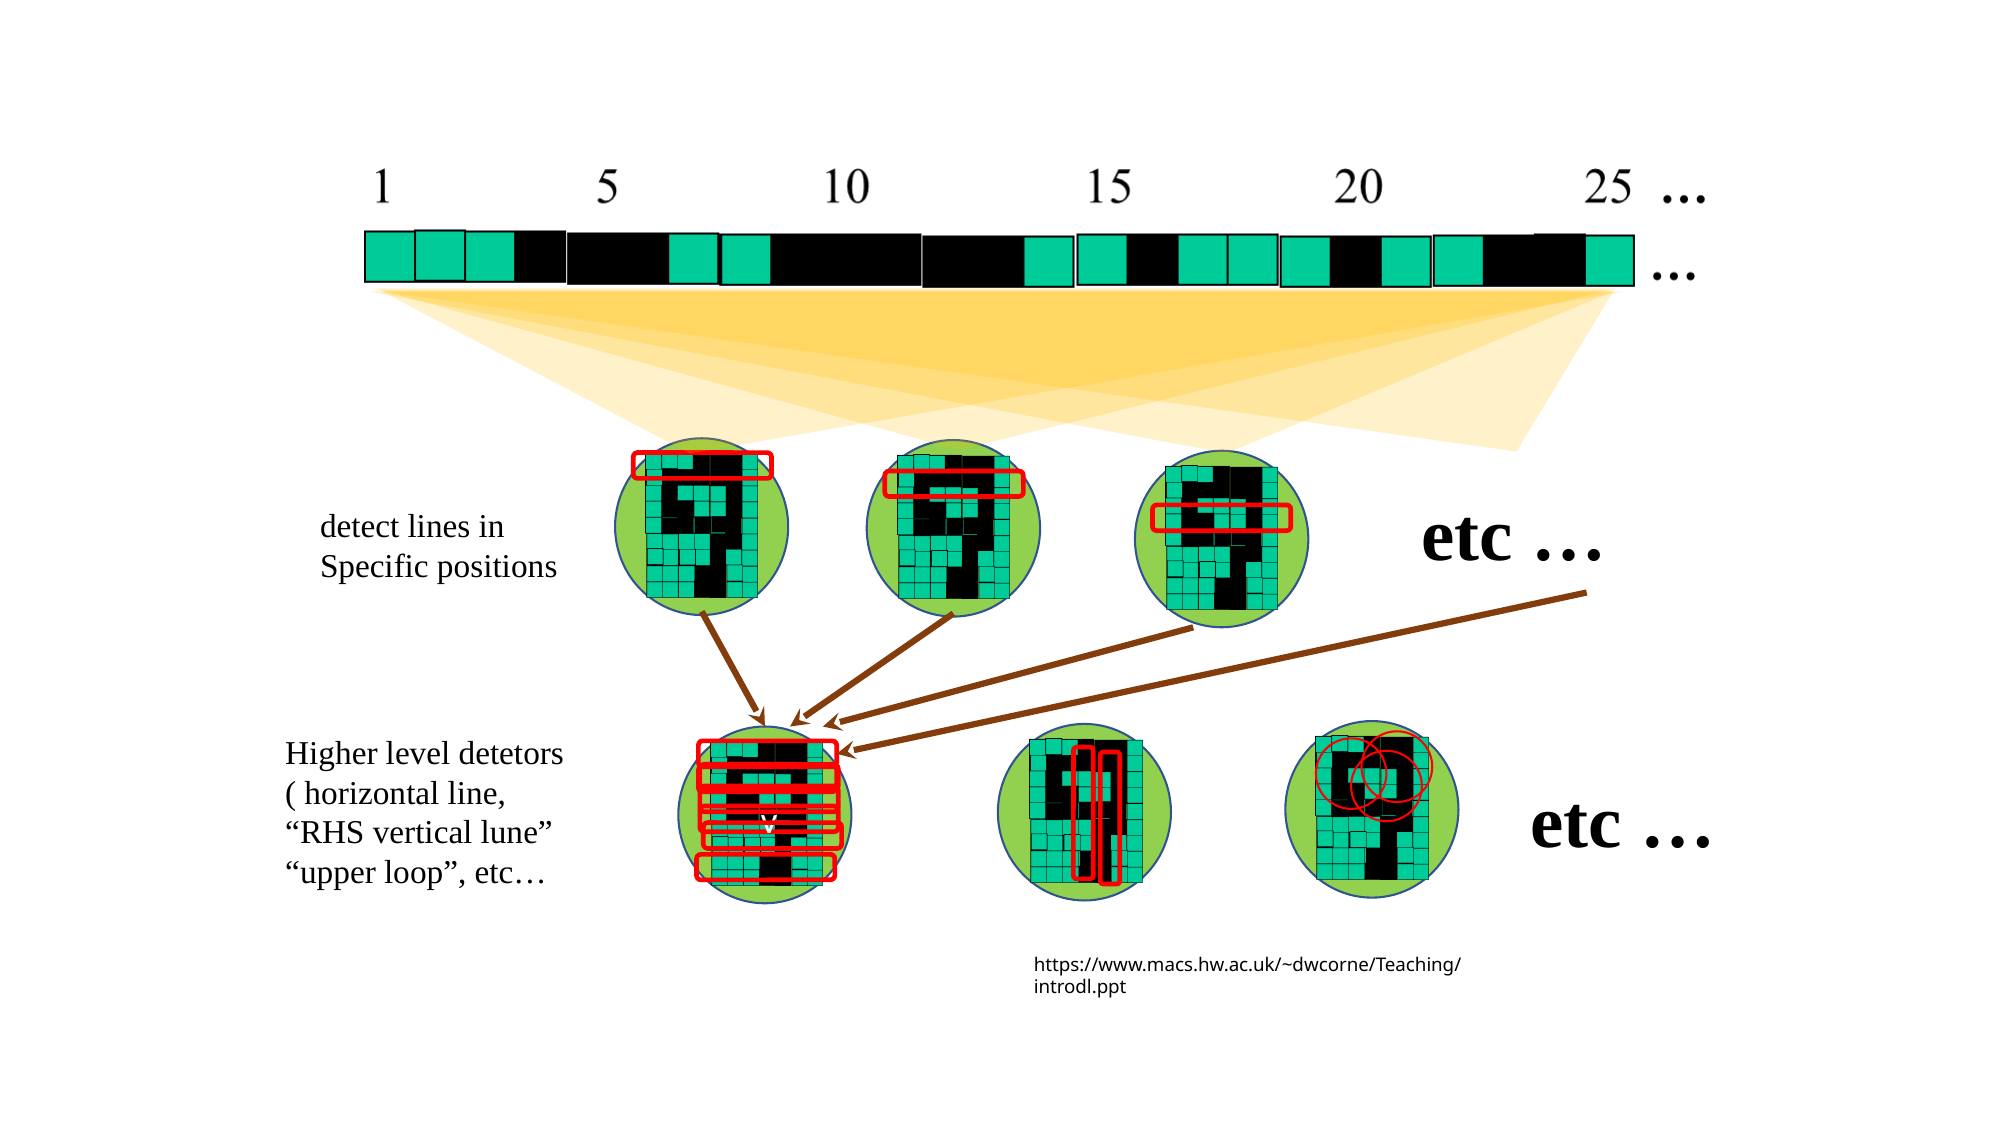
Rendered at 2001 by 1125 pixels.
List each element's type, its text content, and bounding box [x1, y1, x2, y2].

text_box [1146, 763, 1172, 875]
text_box [655, 330, 1590, 452]
picture [1315, 735, 1429, 881]
text_box [726, 894, 804, 904]
text_box [1285, 763, 1310, 872]
text_box [658, 444, 681, 450]
text_box [1282, 475, 1309, 590]
text_box [678, 758, 705, 869]
text_box [829, 769, 852, 867]
text_box [829, 854, 835, 880]
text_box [822, 627, 831, 727]
text_box detect lines in Specific positions [304, 496, 577, 593]
text_box [884, 471, 891, 497]
text_box [524, 330, 1065, 451]
text_box https://www.macs.hw.ac.uk/~dwcorne/Teaching/introdl.ppt [1018, 944, 1537, 983]
text_box Higher level detetors ( horizontal line, “RHS vertical lune” “upper loop”, etc… [270, 723, 584, 901]
text_box [829, 765, 837, 792]
picture [1029, 738, 1143, 884]
text_box [866, 475, 891, 589]
text_box [696, 854, 705, 880]
text_box [1282, 504, 1291, 531]
text_box [633, 452, 643, 479]
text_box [836, 592, 1587, 754]
picture [1165, 464, 1279, 592]
picture [339, 139, 1751, 322]
text_box [909, 443, 998, 452]
text_box [1134, 476, 1160, 590]
text_box [829, 822, 842, 849]
picture [896, 454, 1010, 592]
text_box [698, 765, 705, 792]
text_box etc … [1515, 765, 1734, 872]
text_box [1152, 504, 1160, 531]
text_box [1332, 888, 1412, 898]
text_box [759, 452, 772, 479]
text_box [1013, 464, 1020, 471]
text_box [762, 475, 789, 590]
text_box etc … [1406, 478, 1625, 585]
text_box [1177, 451, 1266, 463]
text_box [716, 446, 745, 450]
text_box [698, 740, 709, 766]
text_box [720, 726, 810, 739]
text_box [1013, 471, 1024, 497]
text_box v [829, 805, 839, 822]
text_box [1013, 477, 1041, 590]
text_box [615, 472, 640, 589]
text_box [1432, 763, 1459, 873]
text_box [789, 616, 831, 727]
text_box [699, 791, 705, 808]
text_box [997, 763, 1024, 876]
text_box [1045, 891, 1124, 901]
picture [710, 740, 824, 886]
text_box [824, 740, 837, 764]
text_box v [699, 805, 705, 832]
text_box [829, 787, 839, 809]
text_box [701, 614, 766, 727]
picture [645, 452, 759, 598]
text_box [663, 606, 740, 615]
text_box [455, 330, 860, 450]
text_box [573, 330, 1302, 454]
